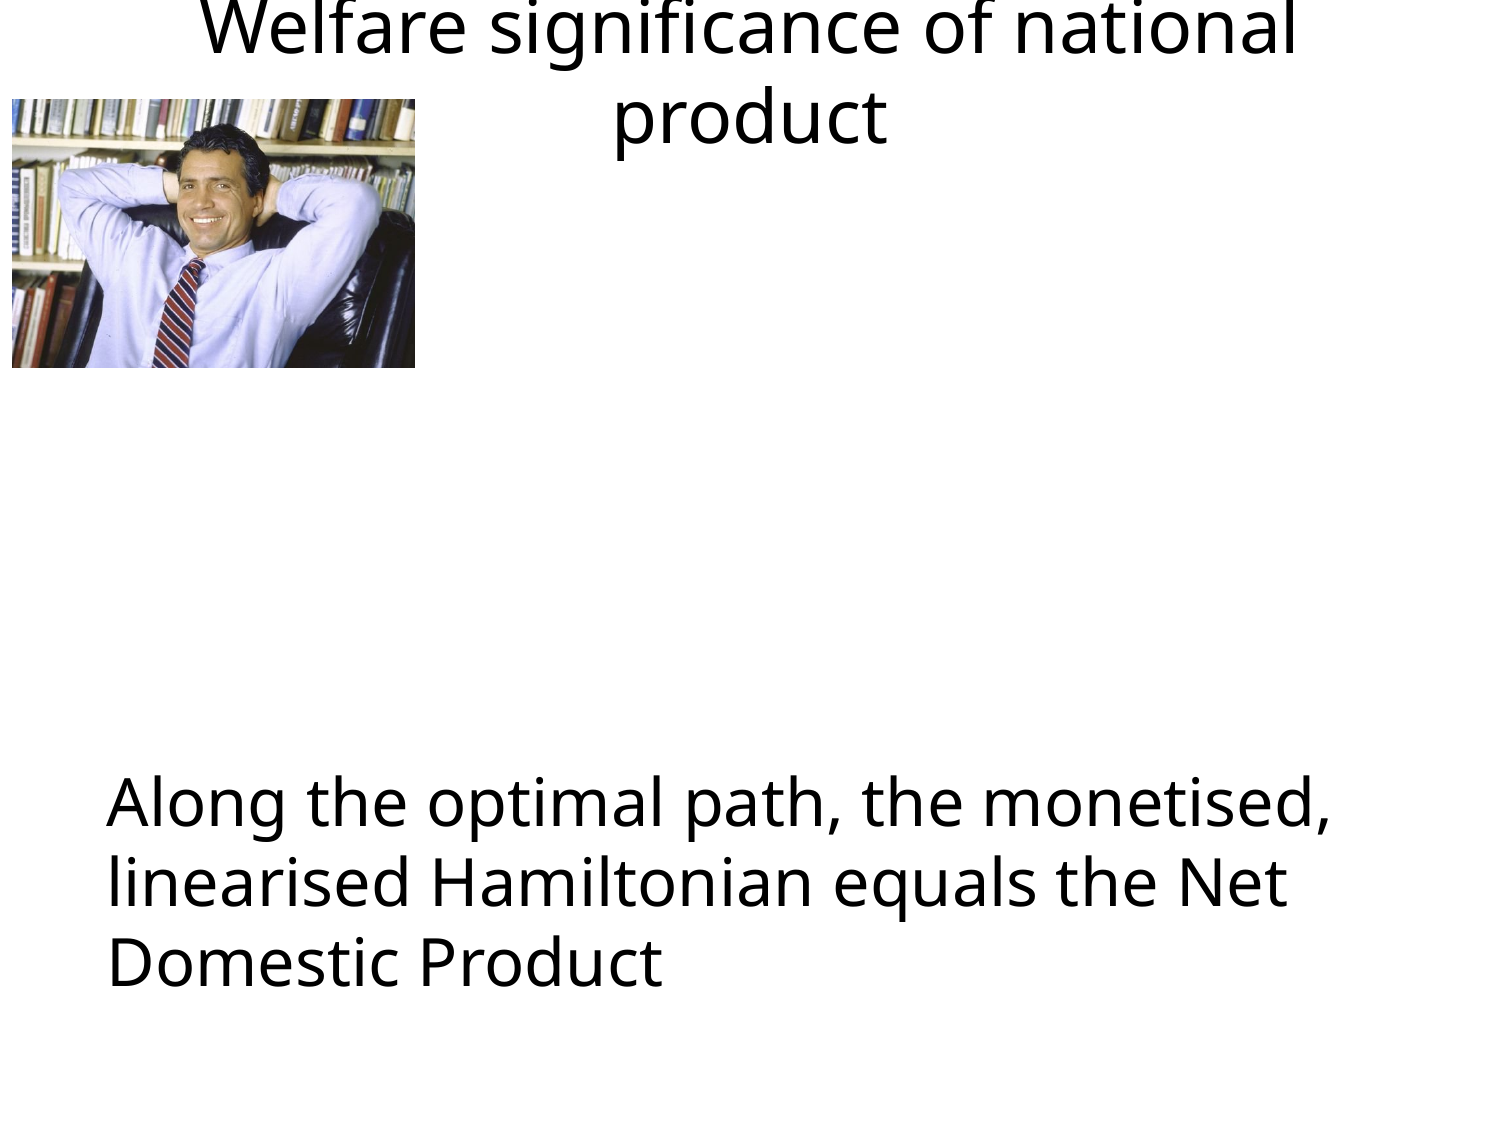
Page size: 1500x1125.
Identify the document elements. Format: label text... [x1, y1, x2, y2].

picture [12, 99, 415, 368]
title Welfare significance of national product [93, 20, 1407, 118]
